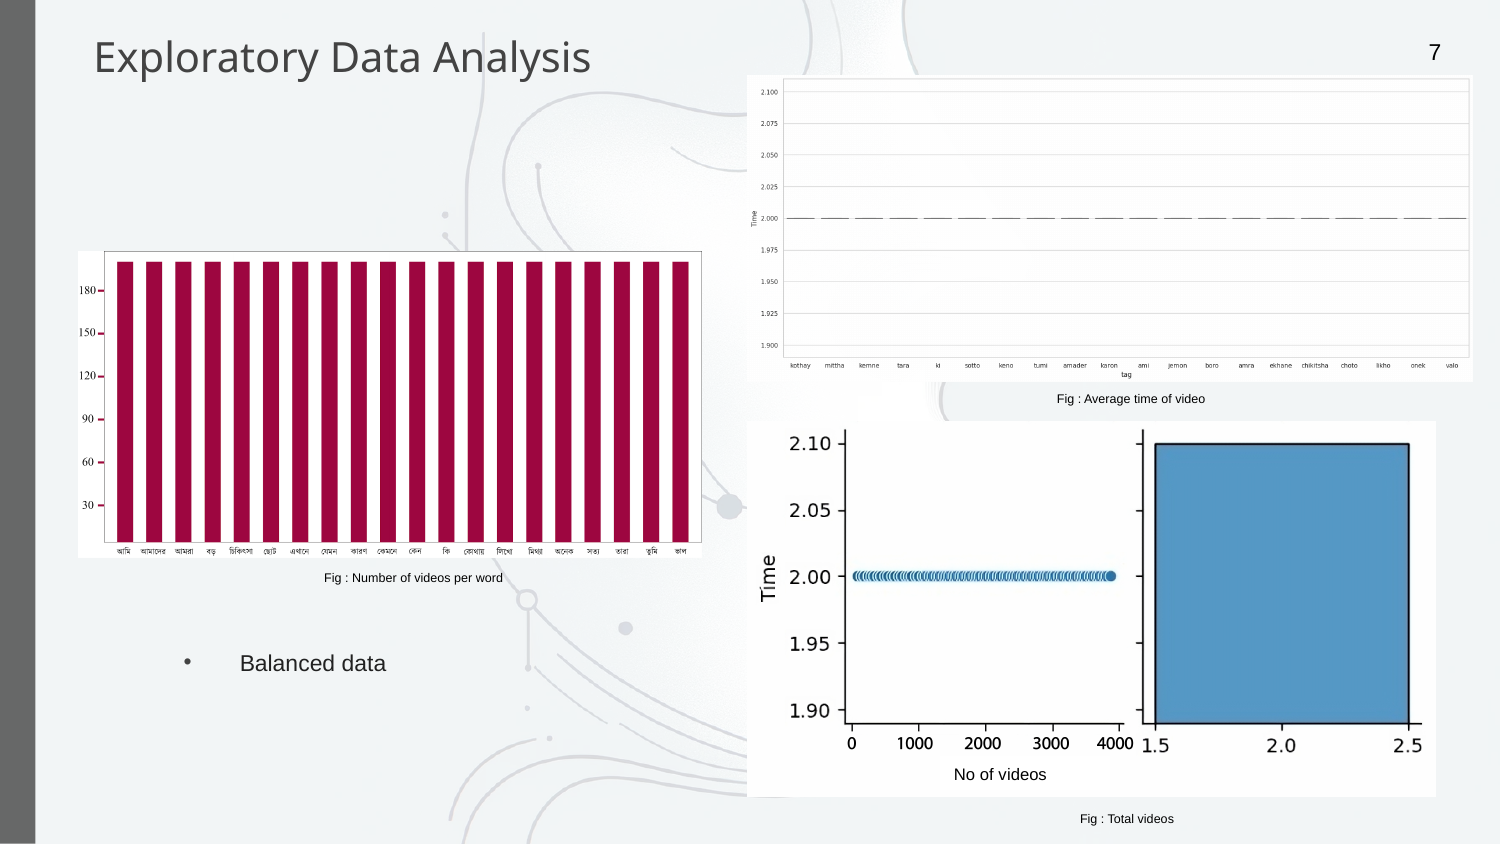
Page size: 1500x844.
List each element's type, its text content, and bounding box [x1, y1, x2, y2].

text_box 7 [1413, 30, 1457, 73]
title Exploratory Data Analysis [78, 47, 730, 96]
text_box Fig : Number of videos per word [309, 568, 519, 593]
picture [77, 251, 702, 559]
text_box Fig : Average time of video [1042, 391, 1221, 414]
text_box [0, 0, 36, 844]
picture [747, 421, 1436, 798]
picture [747, 74, 1473, 382]
text_box Fig : Total videos [1065, 806, 1190, 834]
text_box Balanced data [149, 629, 1213, 844]
